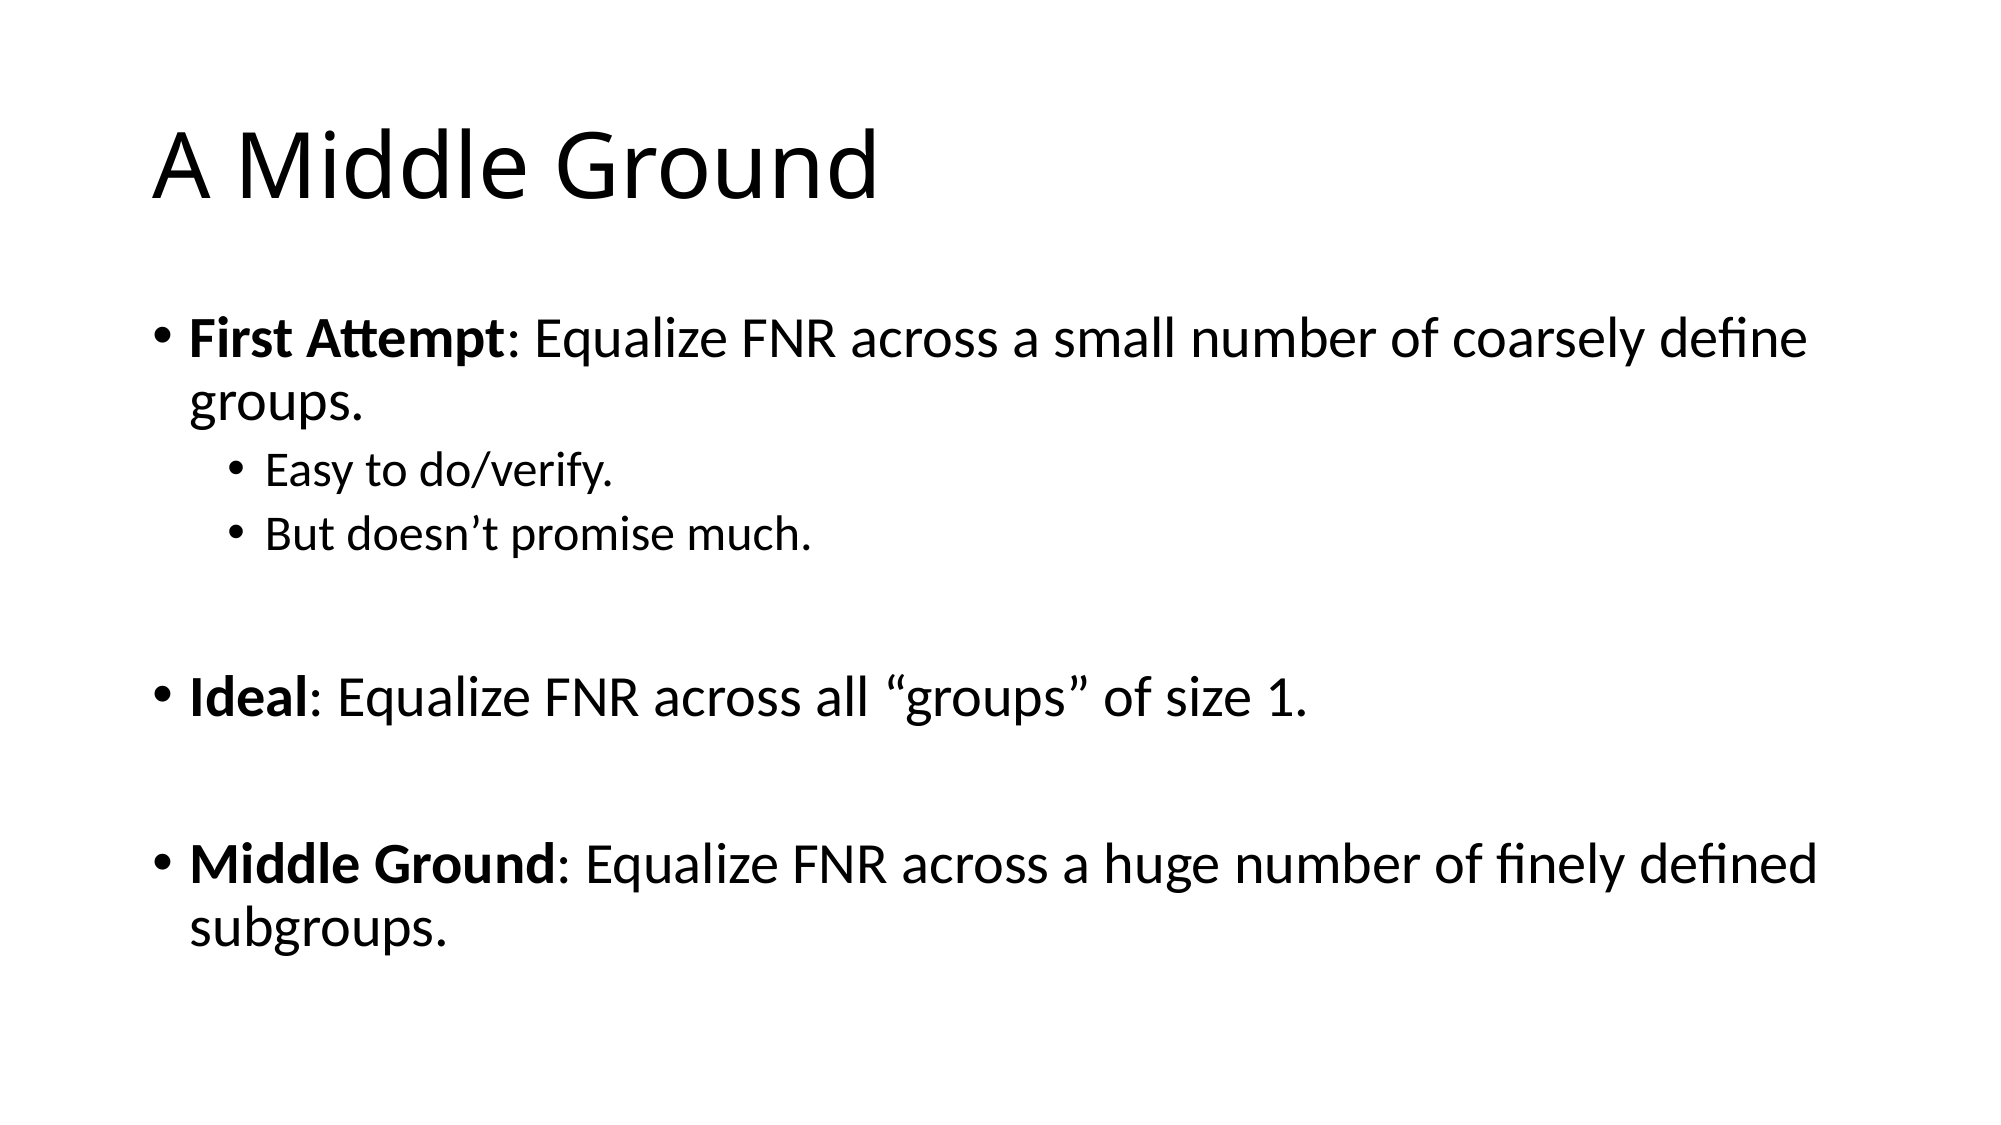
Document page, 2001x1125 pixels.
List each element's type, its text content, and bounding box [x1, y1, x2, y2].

list First Attempt: Equalize FNR across a small number of coarsely define groups. Easy to do/verify. But doesn’t promise much. Ideal: Equalize FNR across all “groups” of size 1. Middle Ground: Equalize FNR across a huge number of finely defined subgroups. [137, 299, 1863, 1014]
title A Middle Ground [137, 59, 1863, 278]
